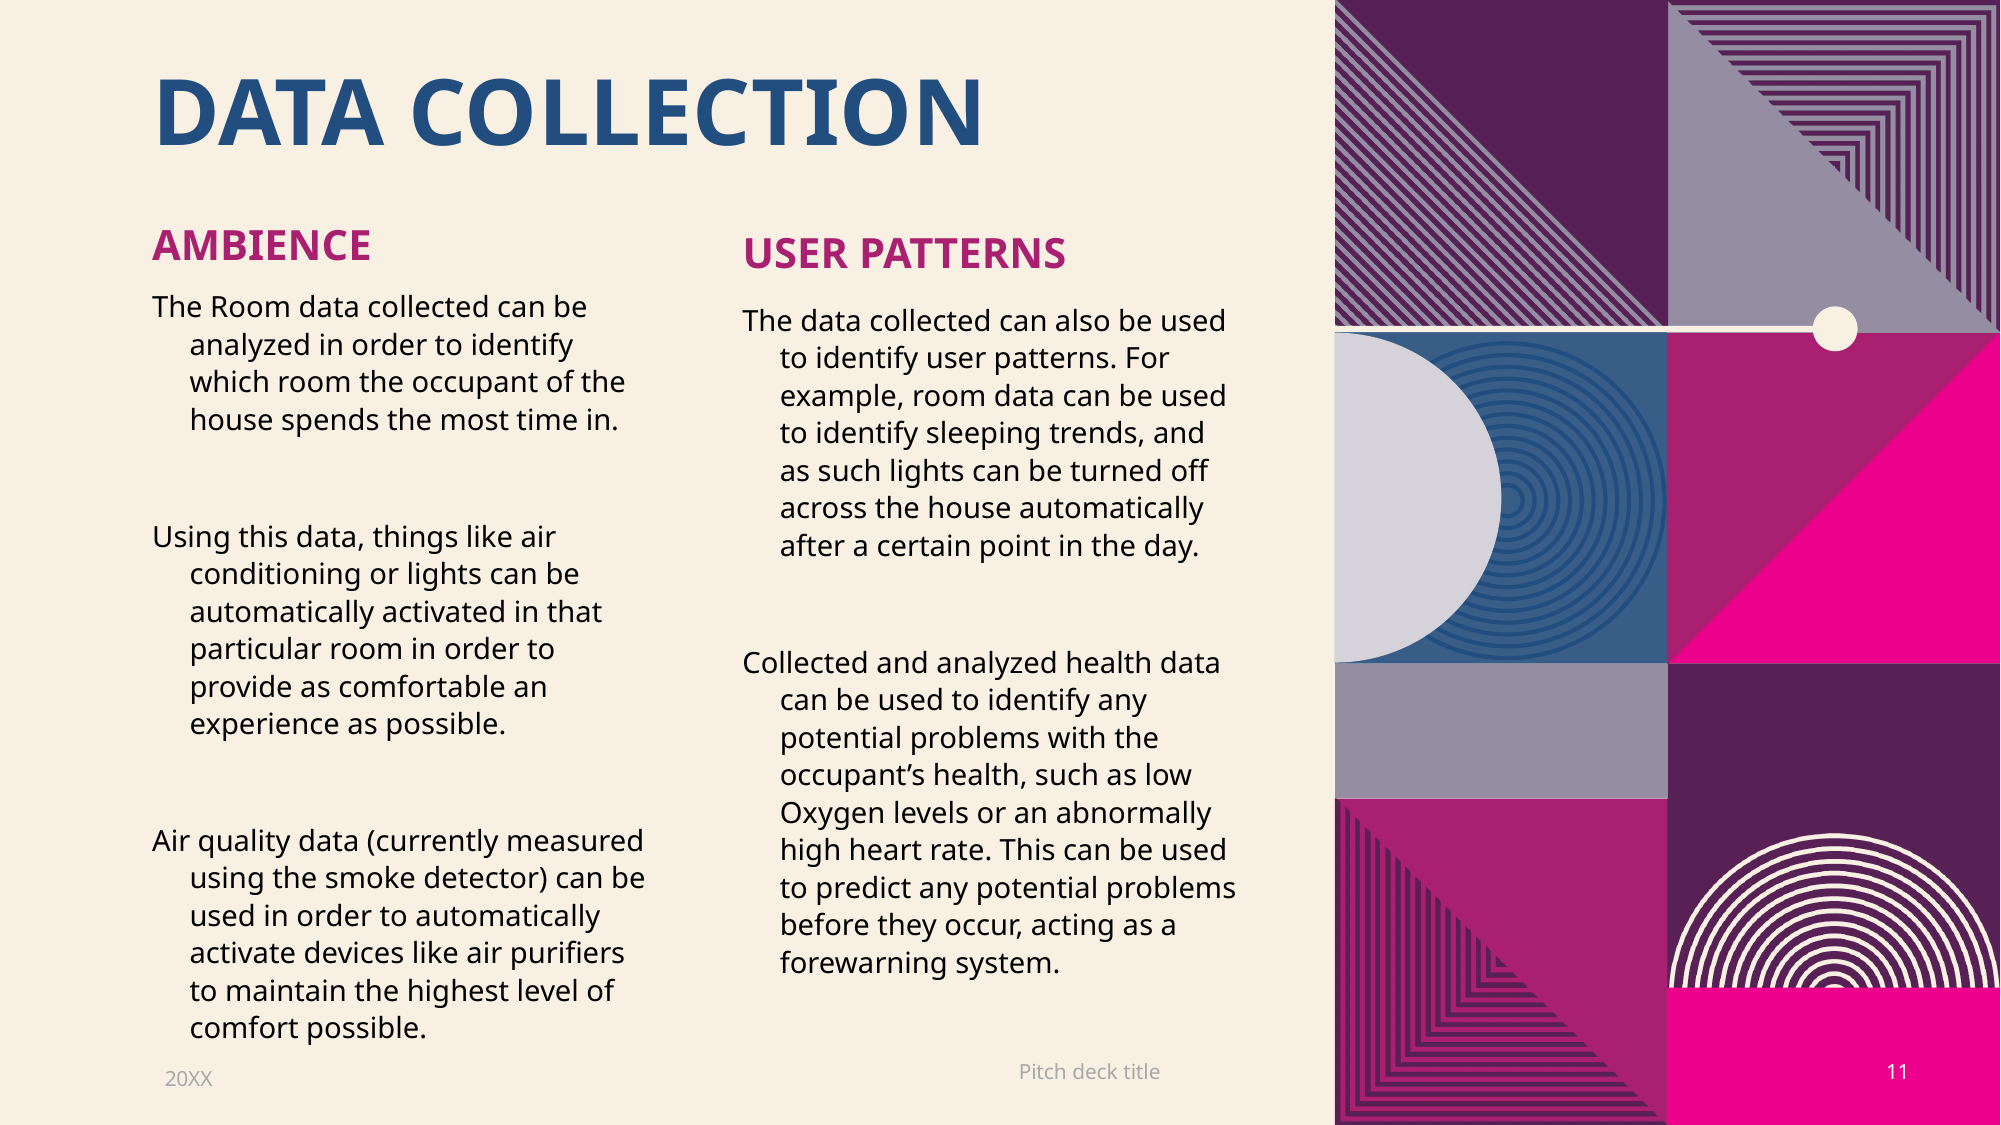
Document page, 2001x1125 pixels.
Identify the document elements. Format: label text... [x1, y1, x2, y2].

picture [1335, 799, 2000, 1125]
picture [1335, 0, 1668, 325]
list The data collected can also be used to identify user patterns. For example, room data can be used to identify sleeping trends, and as such lights can be turned off across the house automatically after a certain point in the day. Collected and analyzed health data can be used to identify any potential problems with the occupant’s health, such as low Oxygen levels or an abnormally high heart rate. This can be used to predict any potential problems before they occur, acting as a forewarning system. [727, 292, 1253, 488]
footer Pitch deck title [902, 1042, 1278, 1103]
list The Room data collected can be analyzed in order to identify which room the occupant of the house spends the most time in. Using this data, things like air conditioning or lights can be automatically activated in that particular room in order to provide as comfortable an experience as possible. Air quality data (currently measured using the smoke detector) can be used in order to automatically activate devices like air purifiers to maintain the highest level of comfort possible. [137, 278, 663, 474]
slide_number 11 [1849, 1042, 1925, 1103]
title Data collection [137, 58, 1253, 196]
slide_number 20XX [150, 1048, 330, 1109]
list User patterns [728, 219, 1253, 279]
picture [1669, 0, 2001, 333]
list ambiEnce [137, 211, 663, 272]
